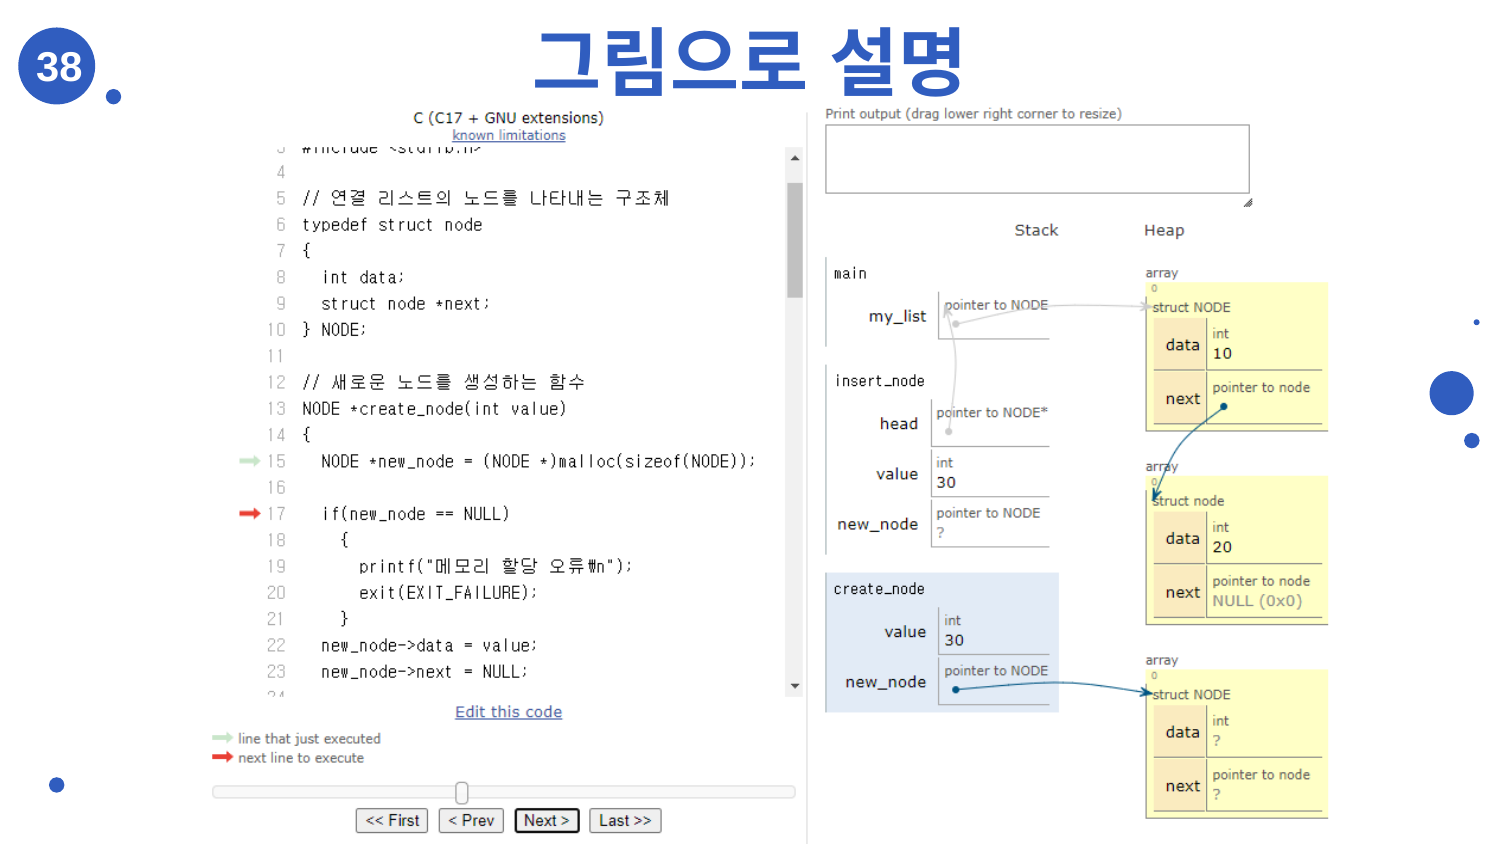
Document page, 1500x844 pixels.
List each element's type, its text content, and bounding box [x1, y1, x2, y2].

text_box 38 [21, 32, 98, 98]
text_box [171, 96, 1367, 844]
title 그림으로 설명 [112, 0, 1388, 94]
